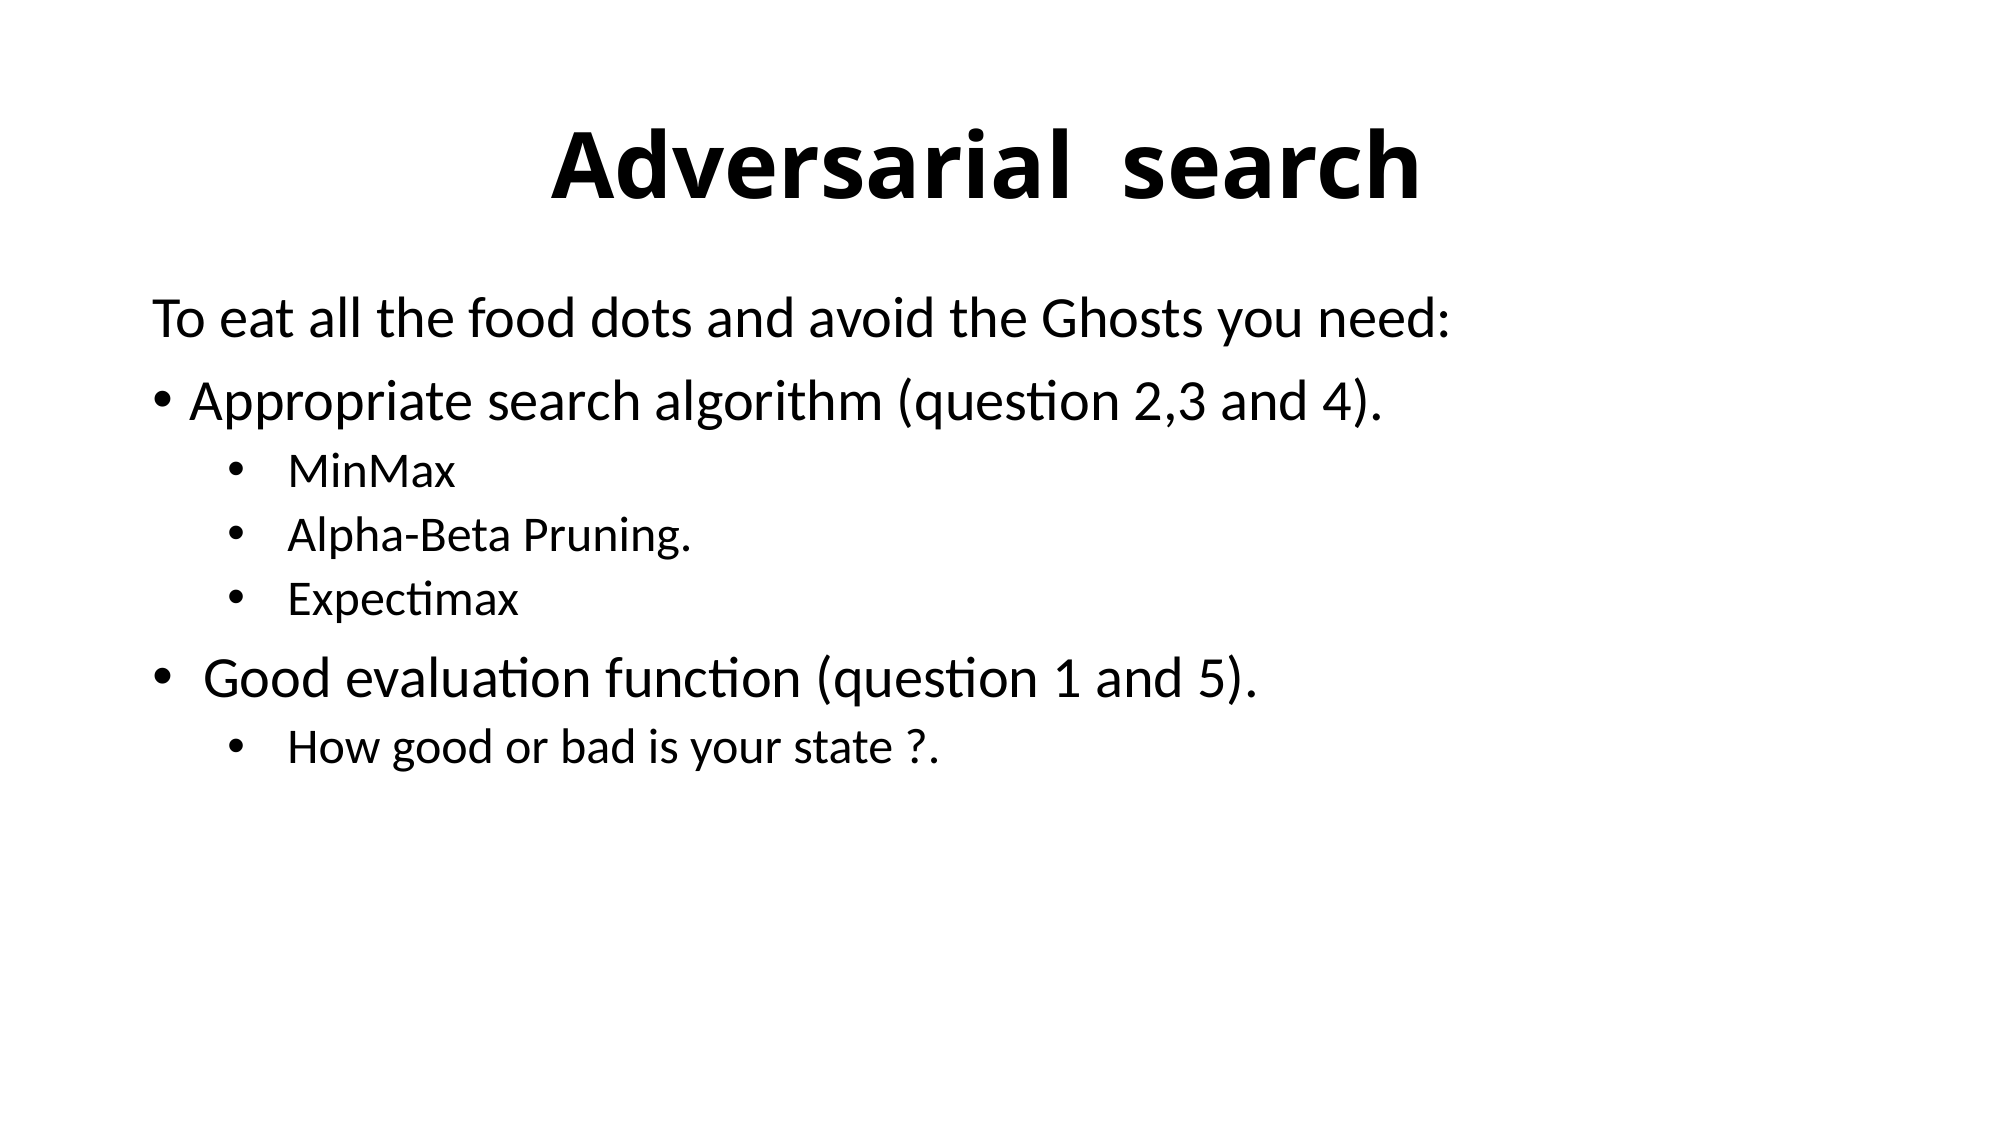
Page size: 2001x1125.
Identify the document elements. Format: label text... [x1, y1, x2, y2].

title Adversarial search [137, 59, 1863, 278]
list To eat all the food dots and avoid the Ghosts you need: Appropriate search algorithm (question 2,3 and 4). MinMax Alpha-Beta Pruning. Expectimax Good evaluation function (question 1 and 5). How good or bad is your state ?. [137, 299, 1863, 1014]
